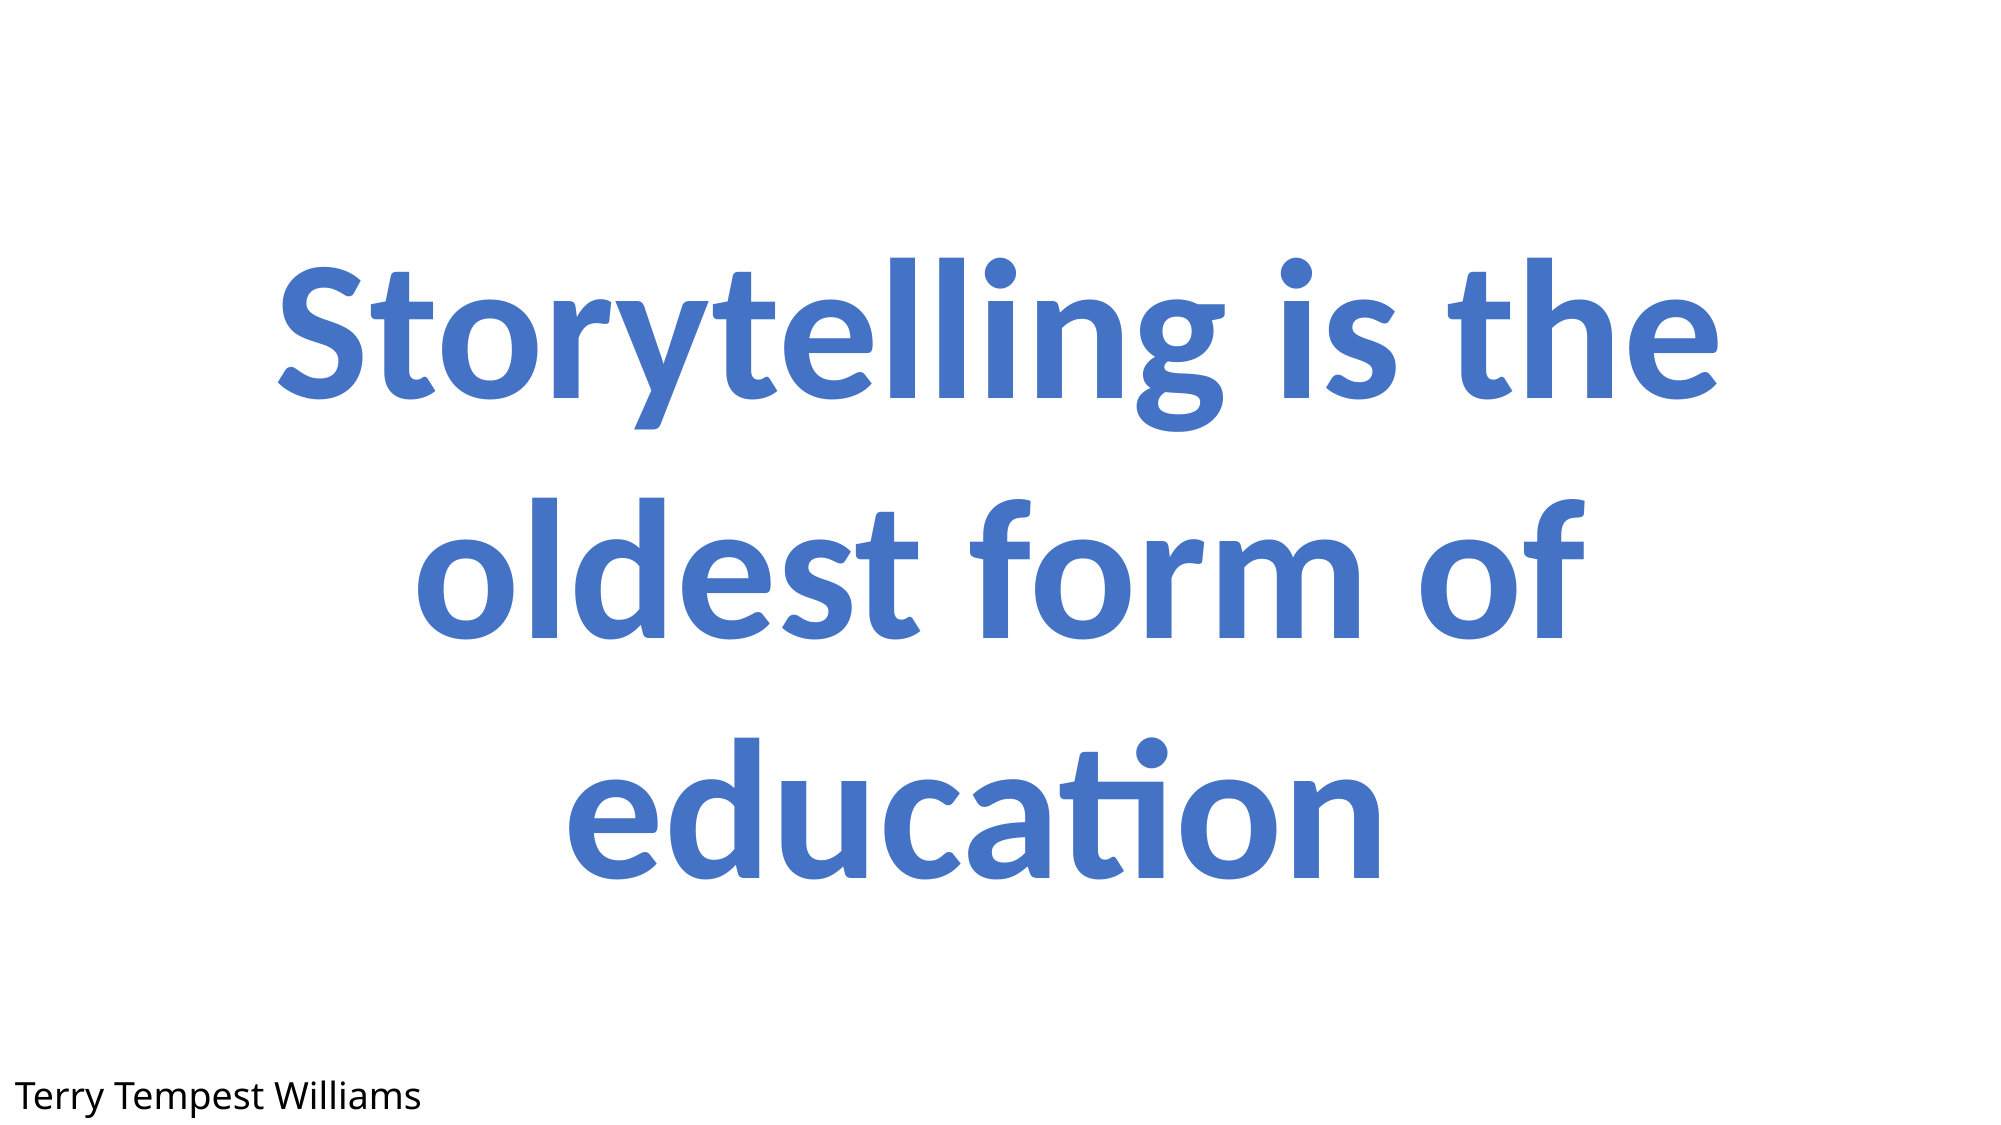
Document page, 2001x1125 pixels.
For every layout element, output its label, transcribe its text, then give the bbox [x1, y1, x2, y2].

text_box Storytelling is the oldest form of education [52, 191, 1948, 927]
text_box Terry Tempest Williams [0, 1064, 1334, 1125]
